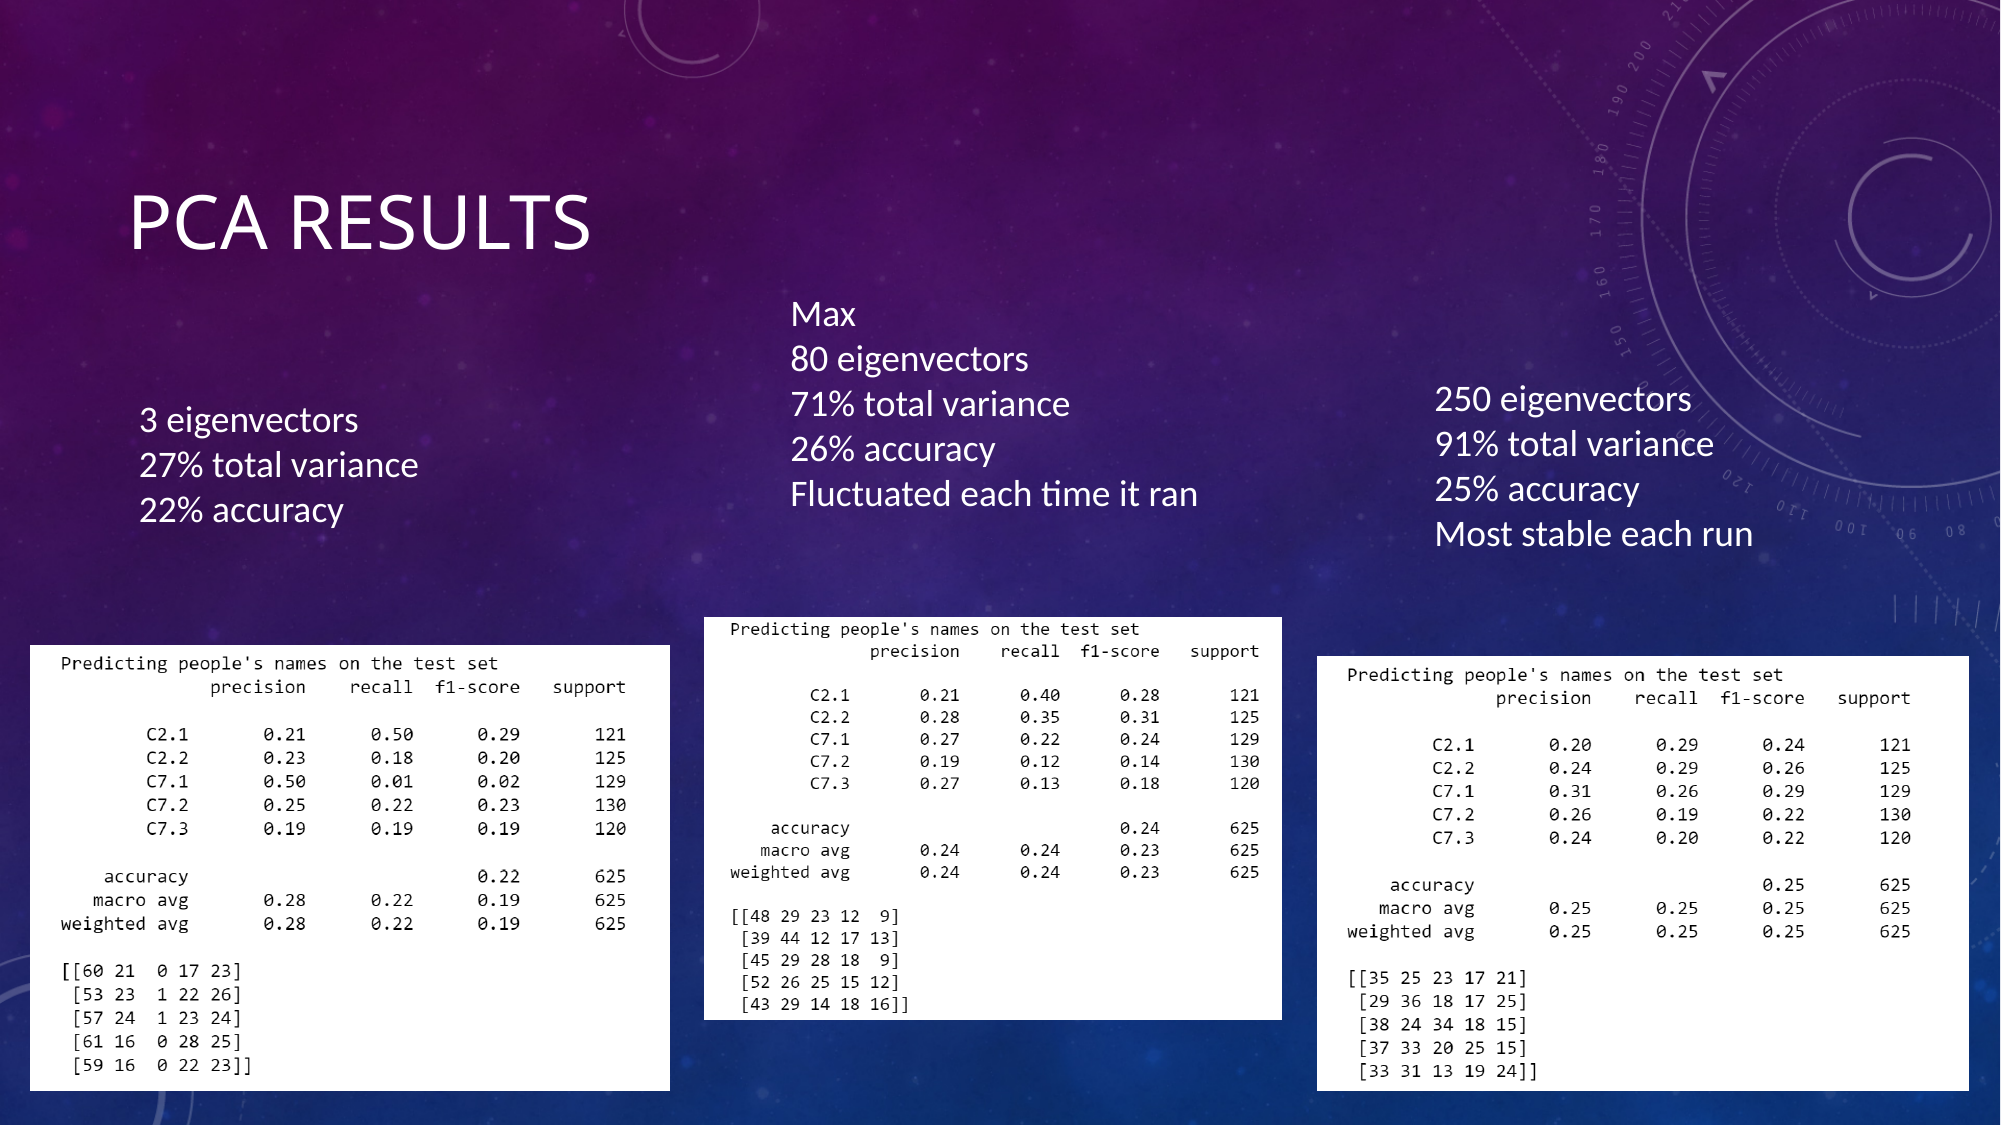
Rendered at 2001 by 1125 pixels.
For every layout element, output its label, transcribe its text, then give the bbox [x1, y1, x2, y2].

title PCA results [112, 99, 1775, 339]
picture [0, 0, 2001, 1125]
text_box Max 80 eigenvectors 71% total variance 26% accuracy Fluctuated each time it ran [775, 281, 1226, 522]
text_box 3 eigenvectors 27% total variance 22% accuracy [124, 387, 574, 538]
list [29, 645, 670, 1091]
text_box 250 eigenvectors 91% total variance 25% accuracy Most stable each run [1419, 366, 1870, 561]
